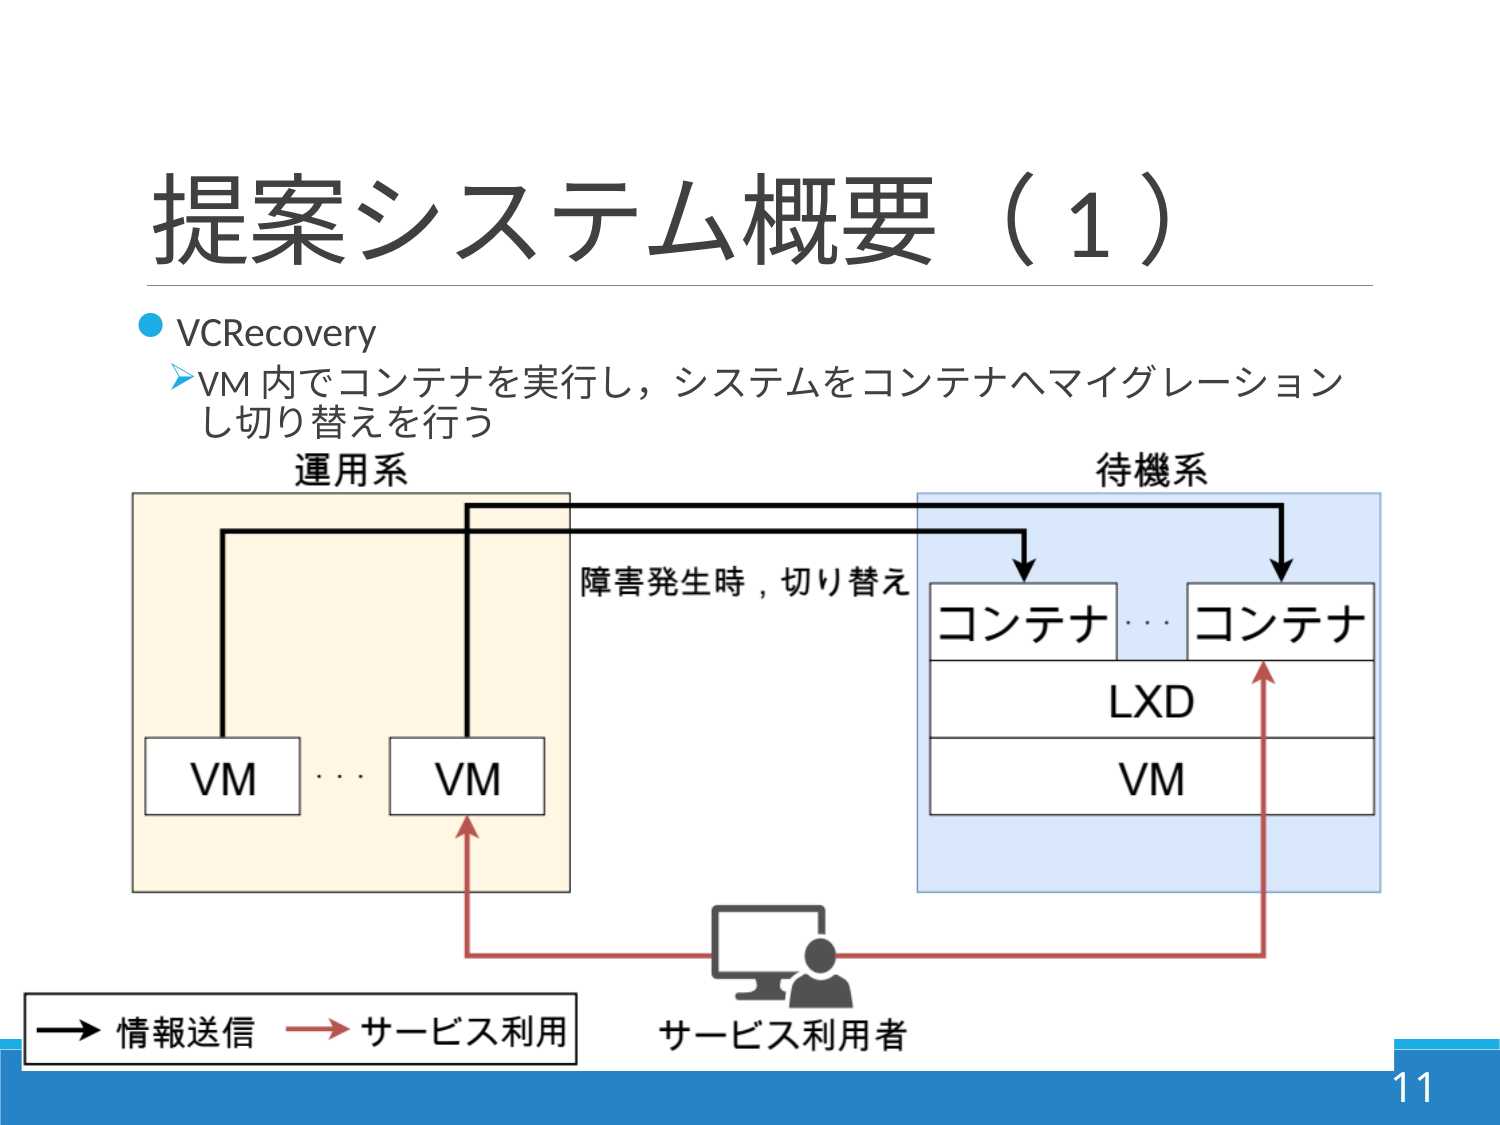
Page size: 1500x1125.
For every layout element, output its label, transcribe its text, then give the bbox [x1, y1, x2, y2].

title 提案システム概要（1） [135, 47, 1373, 285]
slide_number 11 [1291, 1059, 1454, 1120]
list VCRecovery VM内でコンテナを実行し，システムをコンテナへマイグレーションし切り替えを行う [135, 302, 1373, 433]
picture [21, 435, 1395, 1071]
